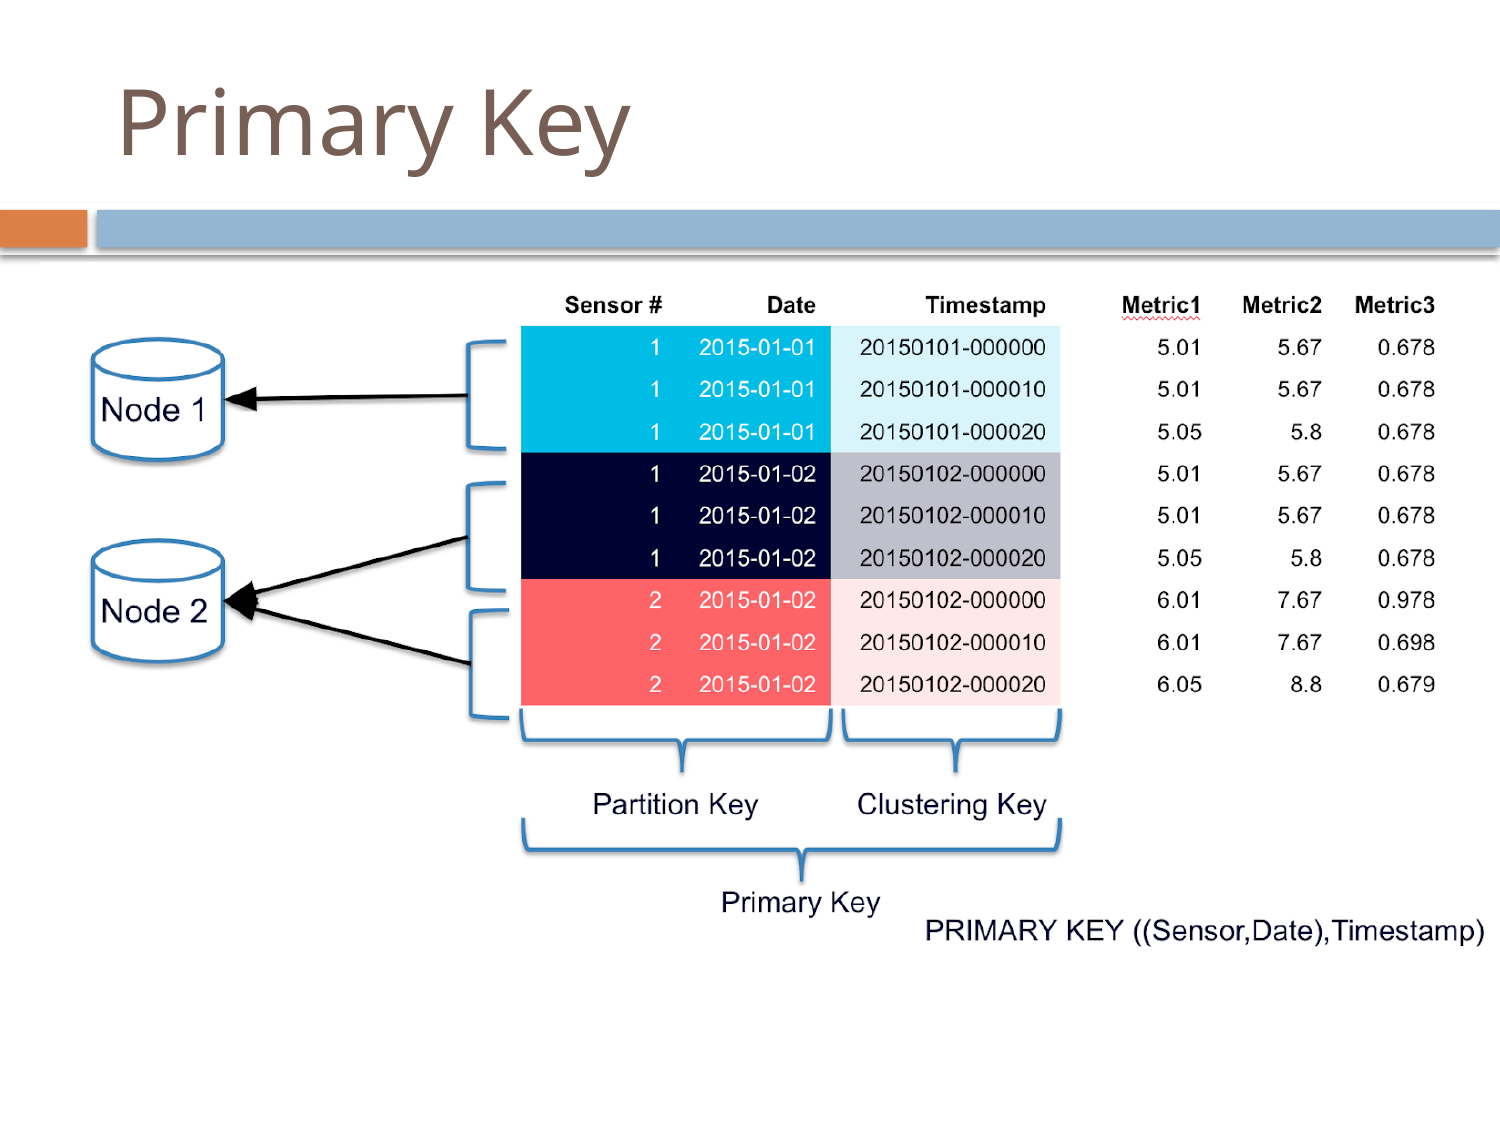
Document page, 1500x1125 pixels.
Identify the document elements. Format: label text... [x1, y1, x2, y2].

picture [40, 262, 1495, 956]
title Primary Key [100, 37, 1439, 201]
